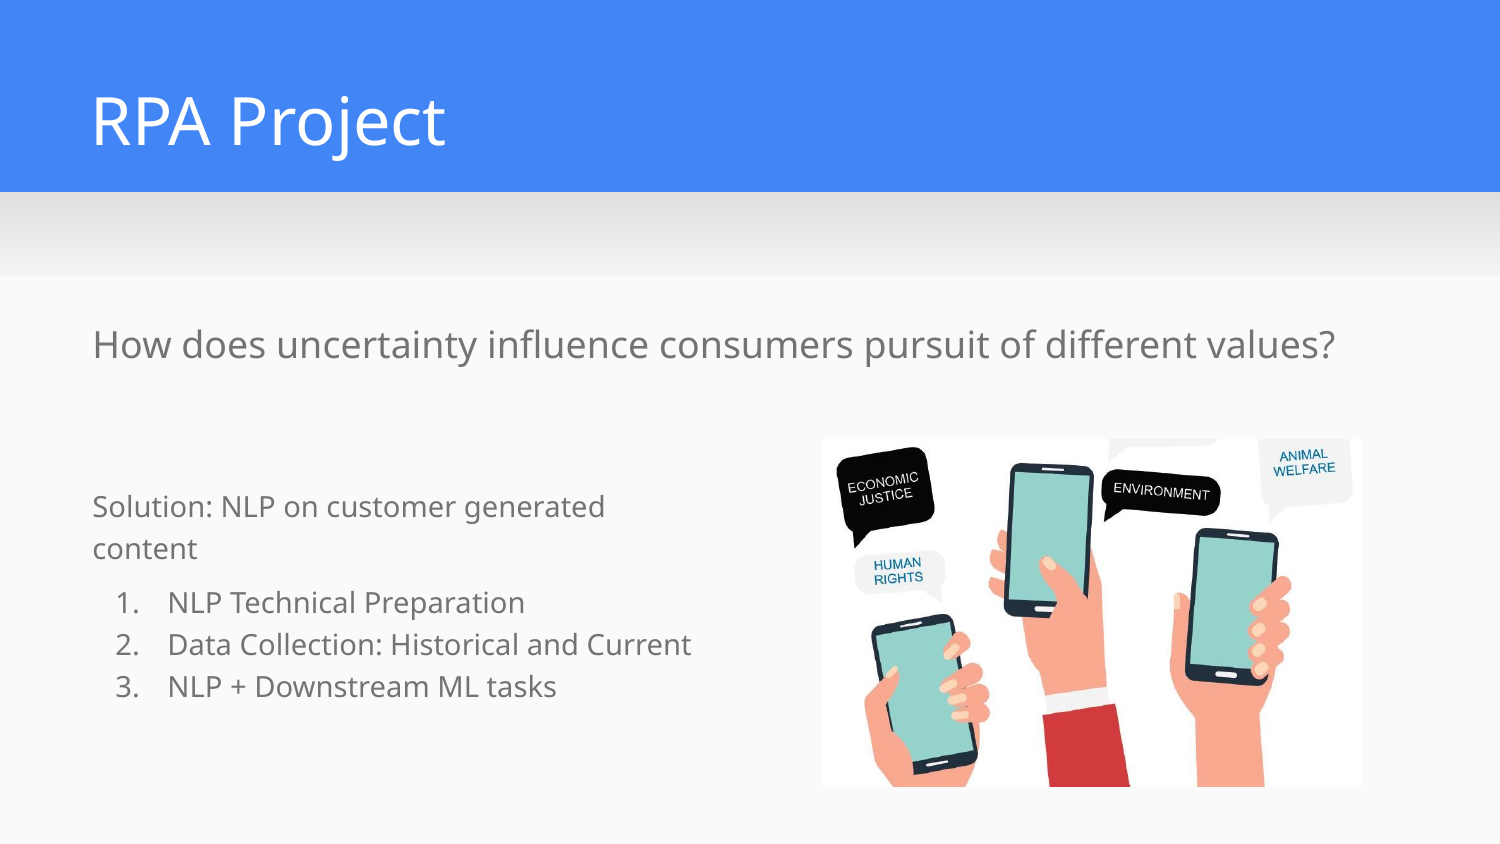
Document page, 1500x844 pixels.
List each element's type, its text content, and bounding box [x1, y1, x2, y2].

list How does uncertainty influence consumers pursuit of different values? [77, 296, 1443, 449]
list Solution: NLP on customer generated content NLP Technical Preparation Data Collection: Historical and Current NLP + Downstream ML tasks [77, 466, 710, 787]
title RPA Project [75, 47, 1425, 174]
picture [822, 439, 1362, 788]
